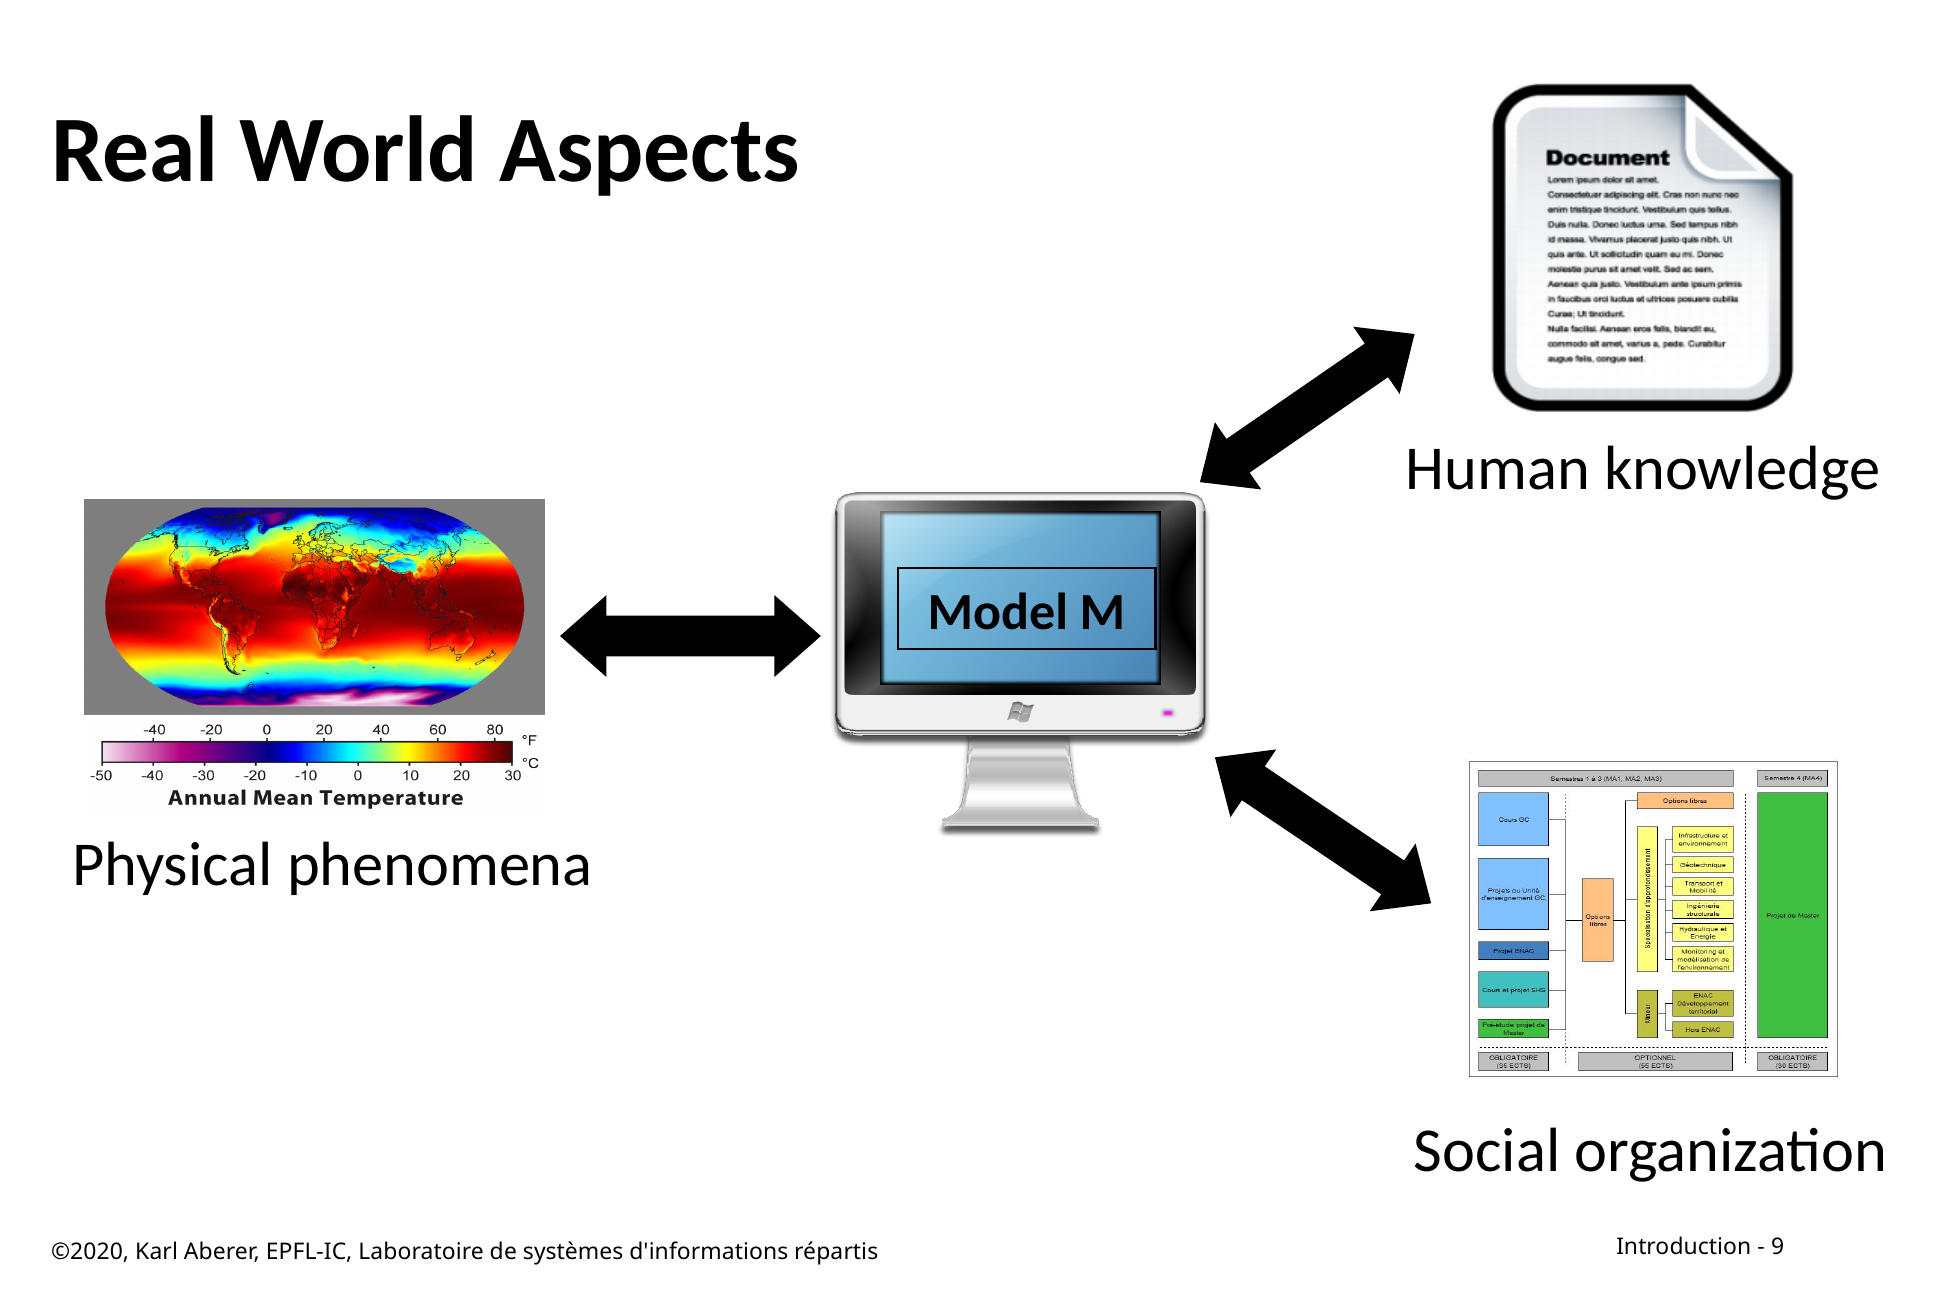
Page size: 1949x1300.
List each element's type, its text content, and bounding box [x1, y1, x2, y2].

text_box Human knowledge [1387, 417, 1900, 512]
text_box [1226, 749, 1432, 912]
footer ©2020, Karl Aberer, EPFL-IC, Laboratoire de systèmes d'informations répartis [32, 1227, 1284, 1271]
title Real World Aspects [32, 57, 1803, 232]
text_box Social organization [1395, 1100, 1907, 1194]
text_box Physical phenomena [53, 813, 612, 907]
text_box [560, 595, 815, 677]
picture [820, 485, 1220, 841]
picture [83, 499, 545, 816]
text_box [1199, 326, 1415, 490]
picture [1449, 76, 1837, 421]
picture [1465, 758, 1842, 1081]
